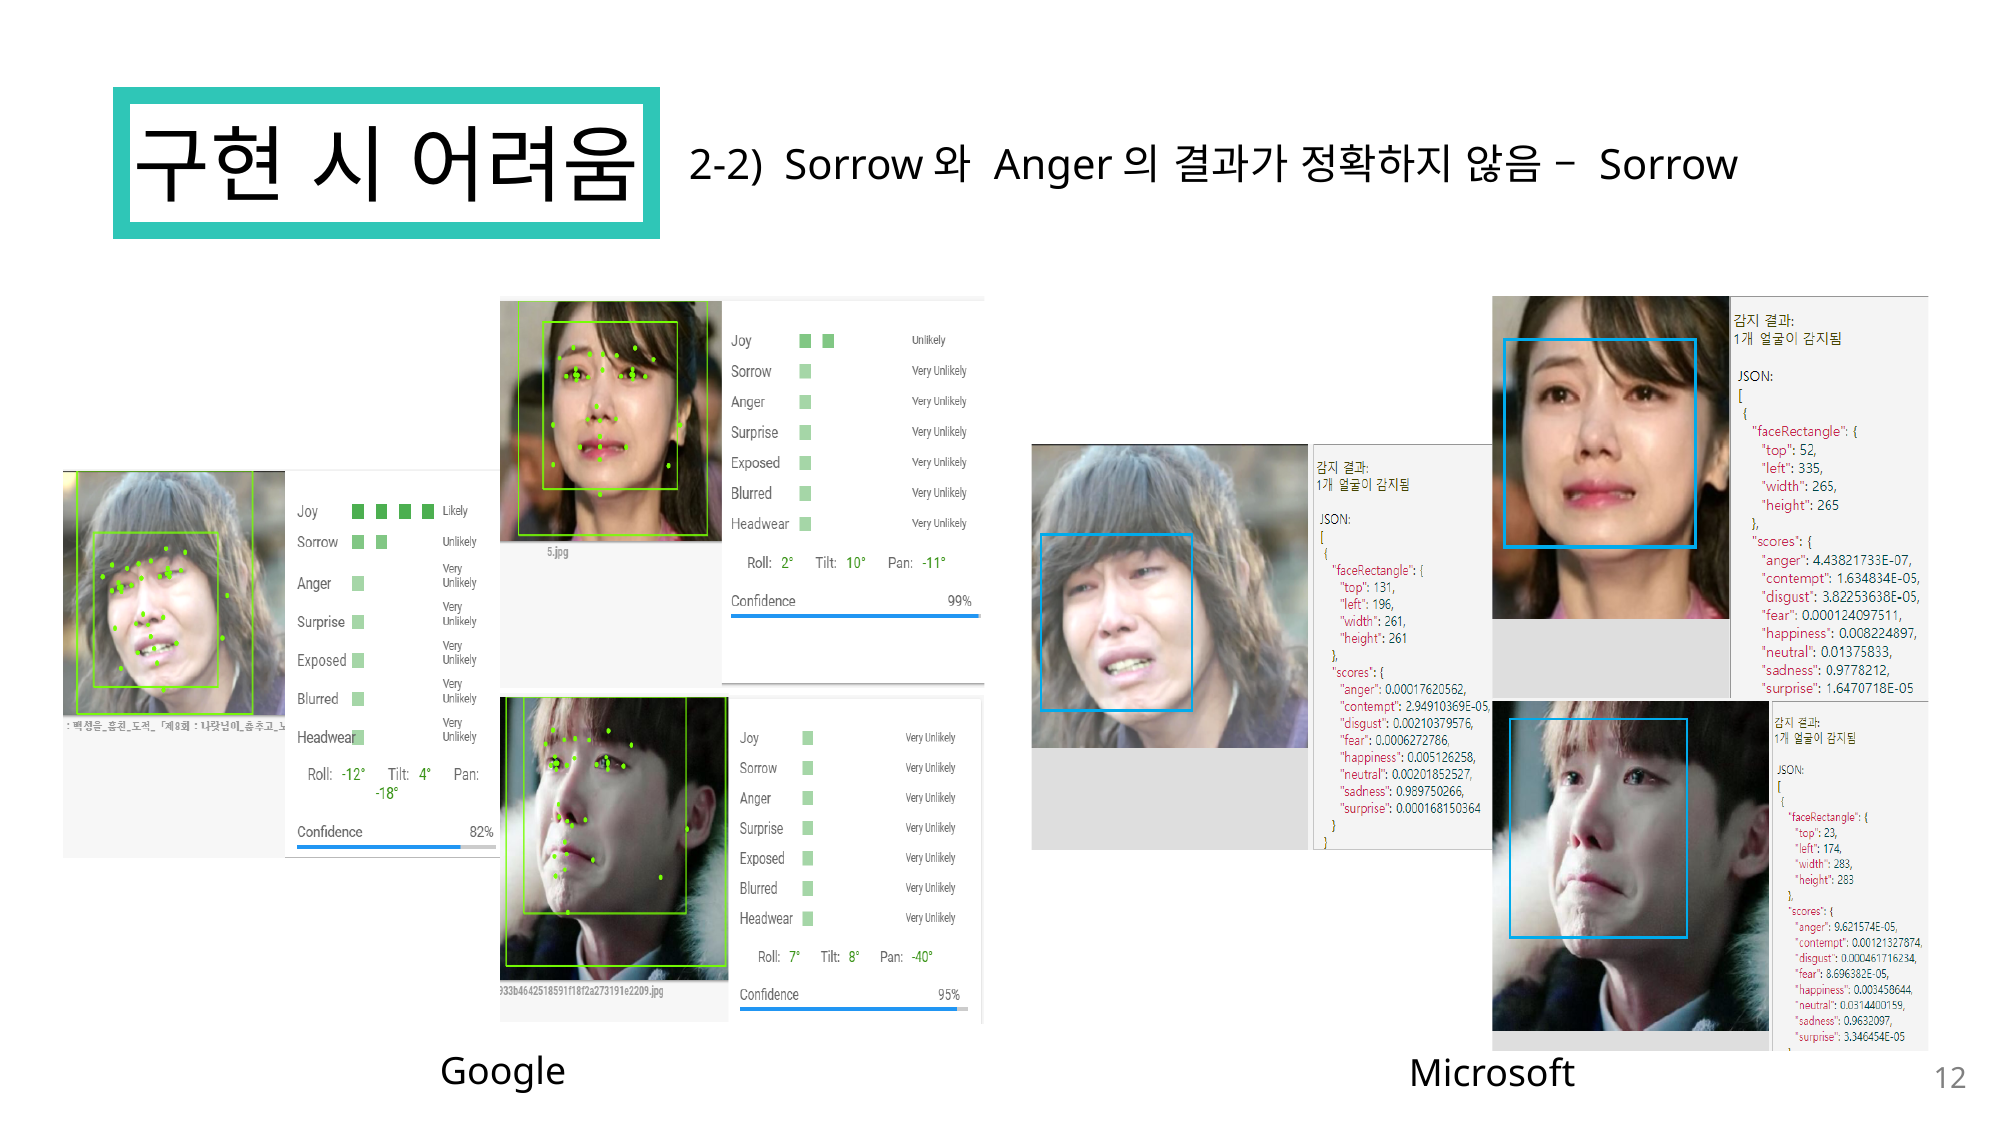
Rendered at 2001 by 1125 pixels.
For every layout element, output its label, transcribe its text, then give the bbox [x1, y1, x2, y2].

text_box Google [425, 1039, 582, 1100]
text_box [62, 296, 985, 1024]
text_box 12 [1918, 1051, 1983, 1102]
text_box Microsoft [1394, 1051, 1591, 1102]
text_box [110, 95, 2000, 529]
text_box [1031, 296, 1929, 1051]
